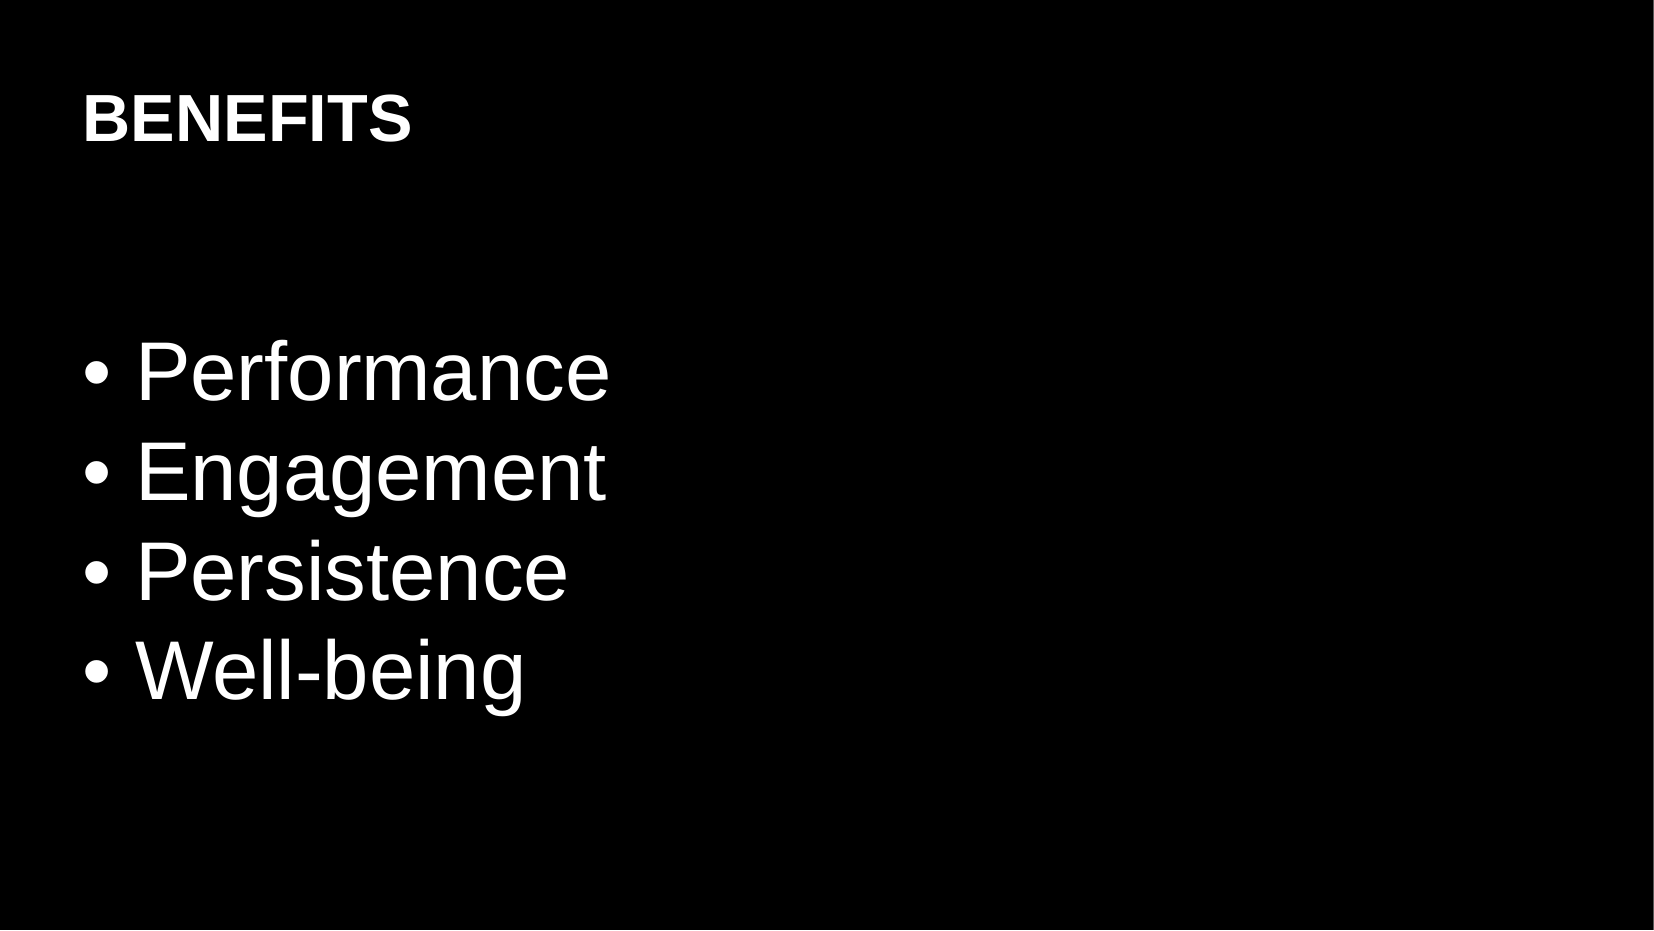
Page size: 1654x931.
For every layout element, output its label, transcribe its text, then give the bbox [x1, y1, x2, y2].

title BENEFITS [82, 37, 1571, 193]
list • Performance • Engagement • Persistence • Well-being [82, 316, 1571, 857]
